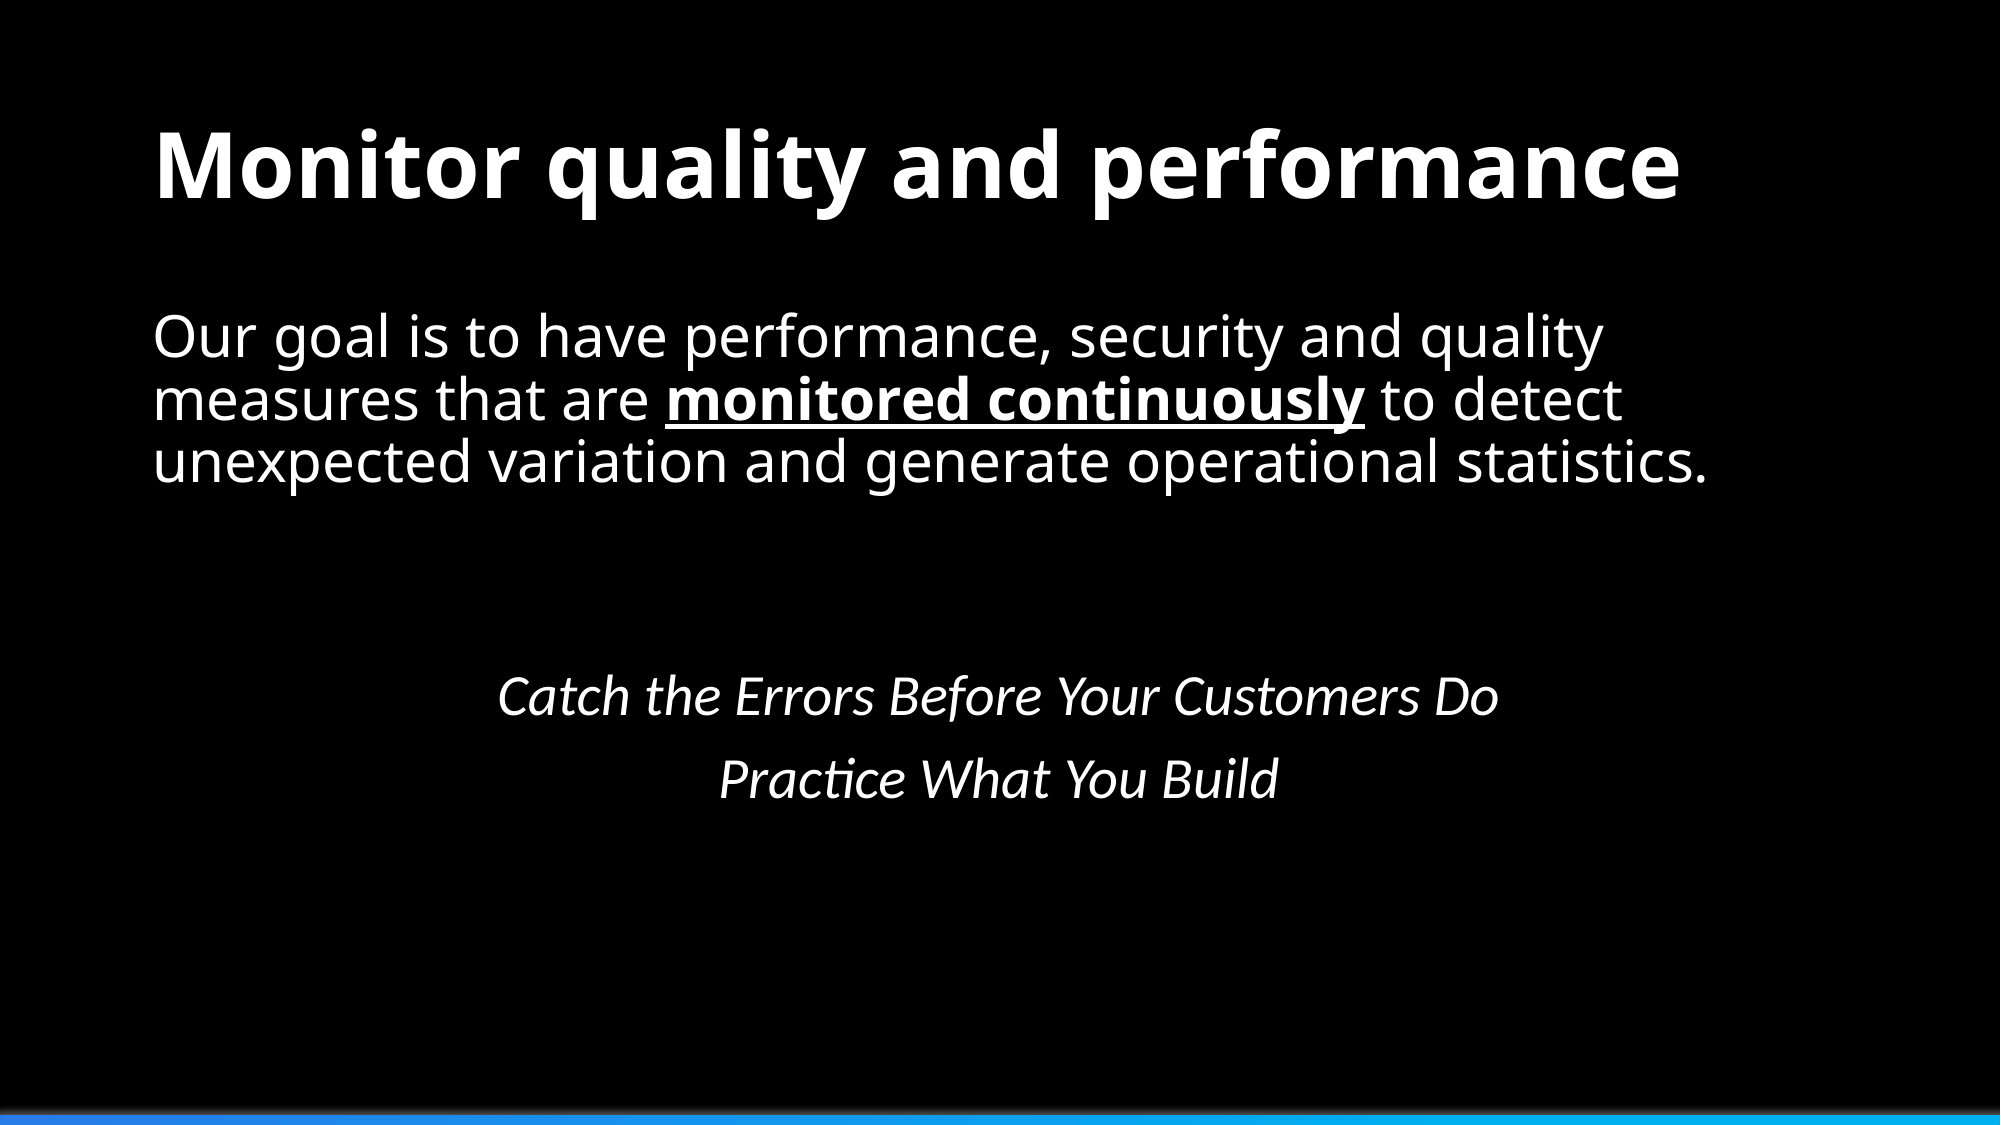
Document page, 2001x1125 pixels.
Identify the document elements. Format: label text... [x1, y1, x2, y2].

title Monitor quality and performance [137, 59, 1863, 278]
text_box Catch the Errors Before Your Customers Do Practice What You Build [136, 657, 1862, 970]
list Our goal is to have performance, security and quality measures that are monitored continuously to detect unexpected variation and generate operational statistics. [137, 299, 1863, 1014]
